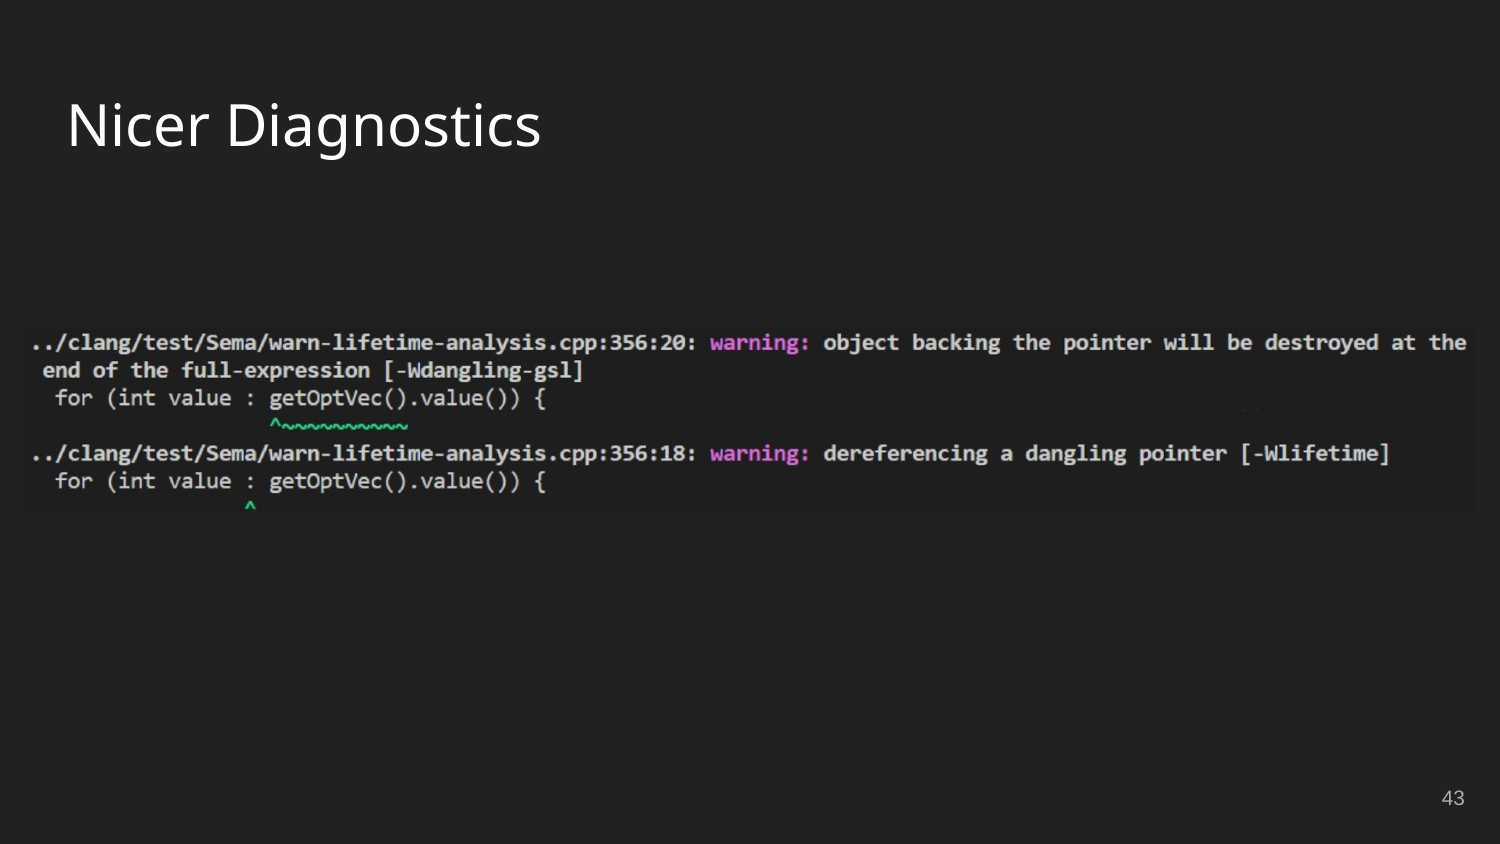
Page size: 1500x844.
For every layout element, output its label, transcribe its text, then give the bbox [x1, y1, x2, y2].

picture [24, 328, 1476, 516]
title Nicer Diagnostics [51, 72, 1449, 167]
slide_number 43 [1389, 764, 1480, 830]
